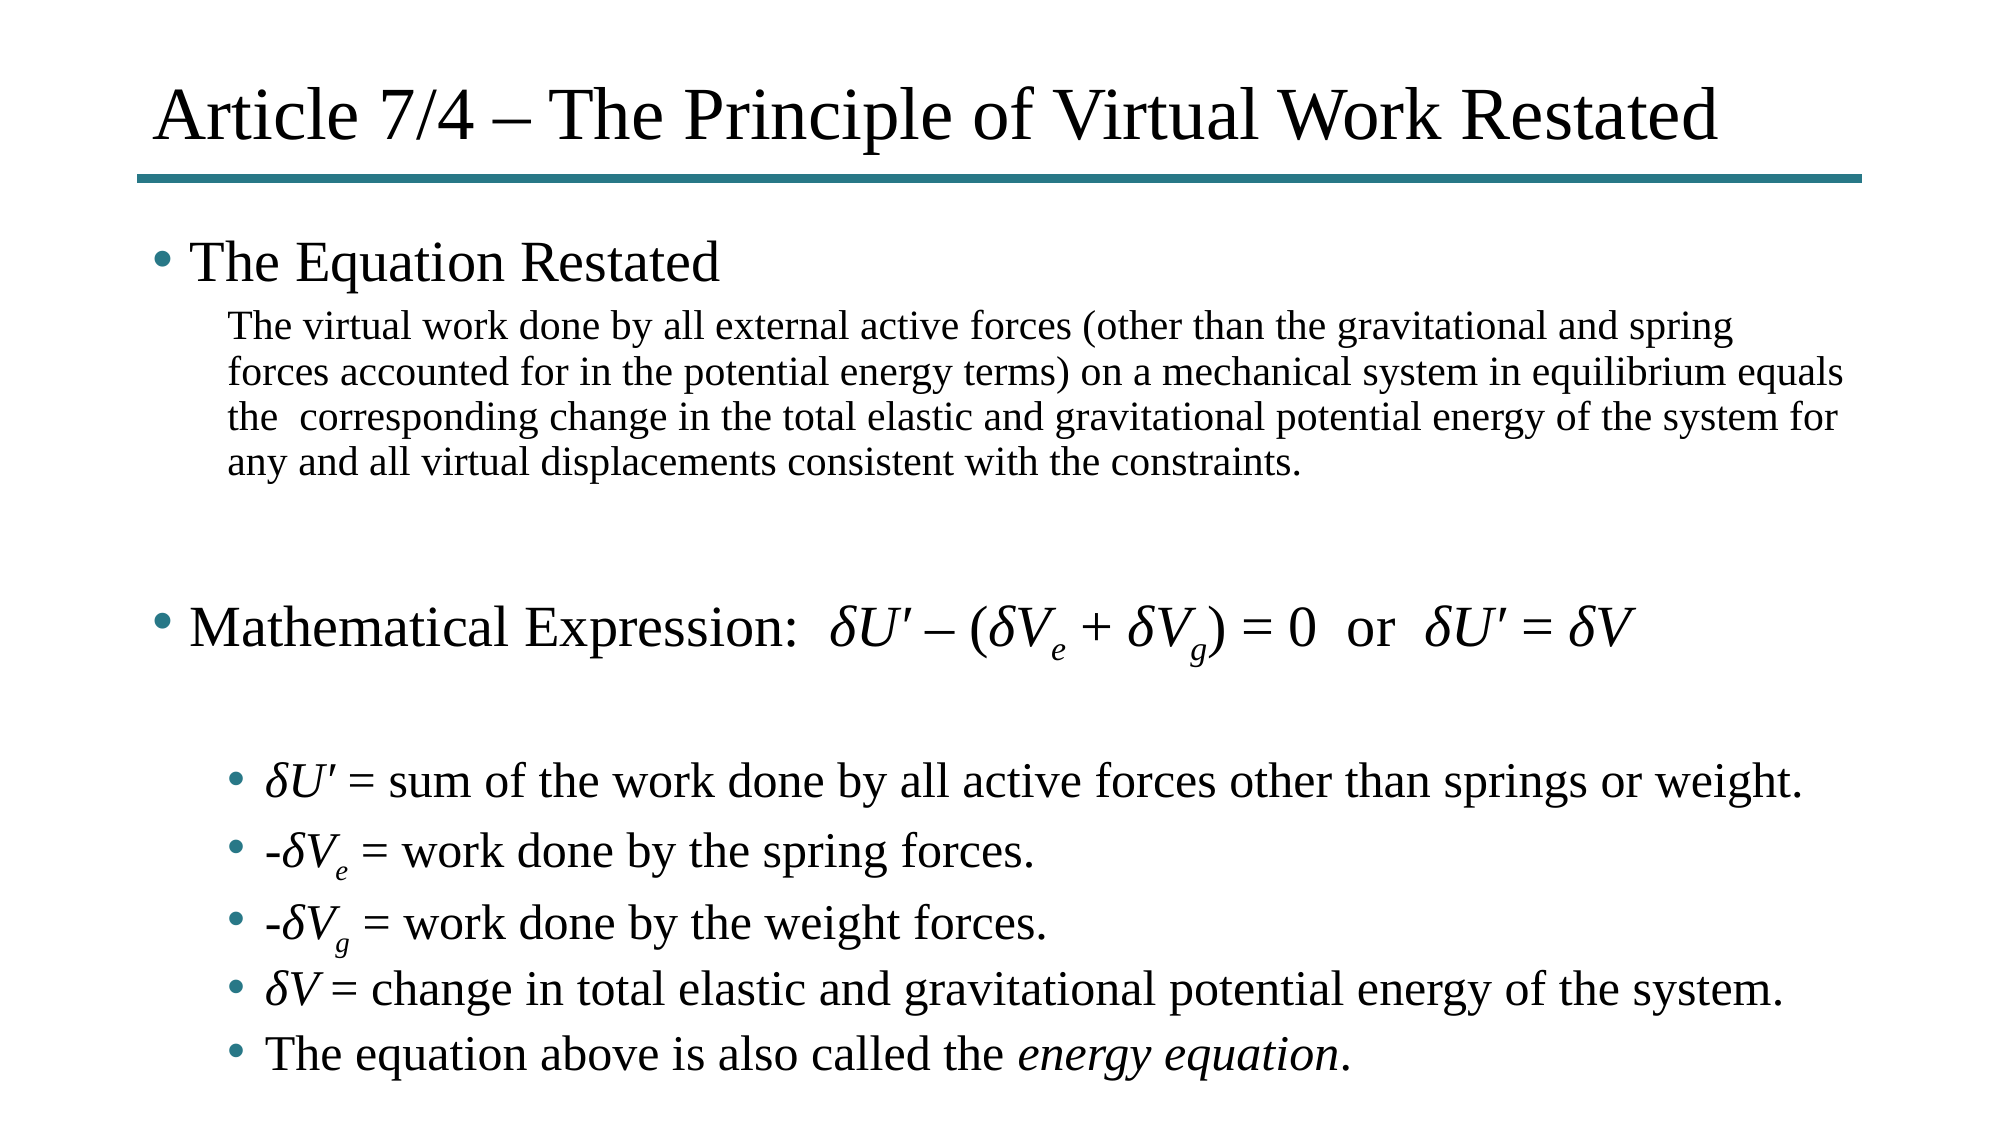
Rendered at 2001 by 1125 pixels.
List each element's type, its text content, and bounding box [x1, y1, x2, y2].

list The Equation Restated The virtual work done by all external active forces (other than the gravitational and spring forces accounted for in the potential energy terms) on a mechanical system in equilibrium equals the corresponding change in the total elastic and gravitational potential energy of the system for any and all virtual displacements consistent with the constraints. Mathematical Expression: δU′ – (δVe + δVg) = 0 or δU′ = δV δU′ = sum of the work done by all active forces other than springs or weight. -δVe = work done by the spring forces. -δVg = work done by the weight forces. δV = change in total elastic and gravitational potential energy of the system. The equation above is also called the energy equation. [137, 223, 1863, 1111]
title Article 7/4 – The Principle of Virtual Work Restated [137, 59, 1863, 170]
